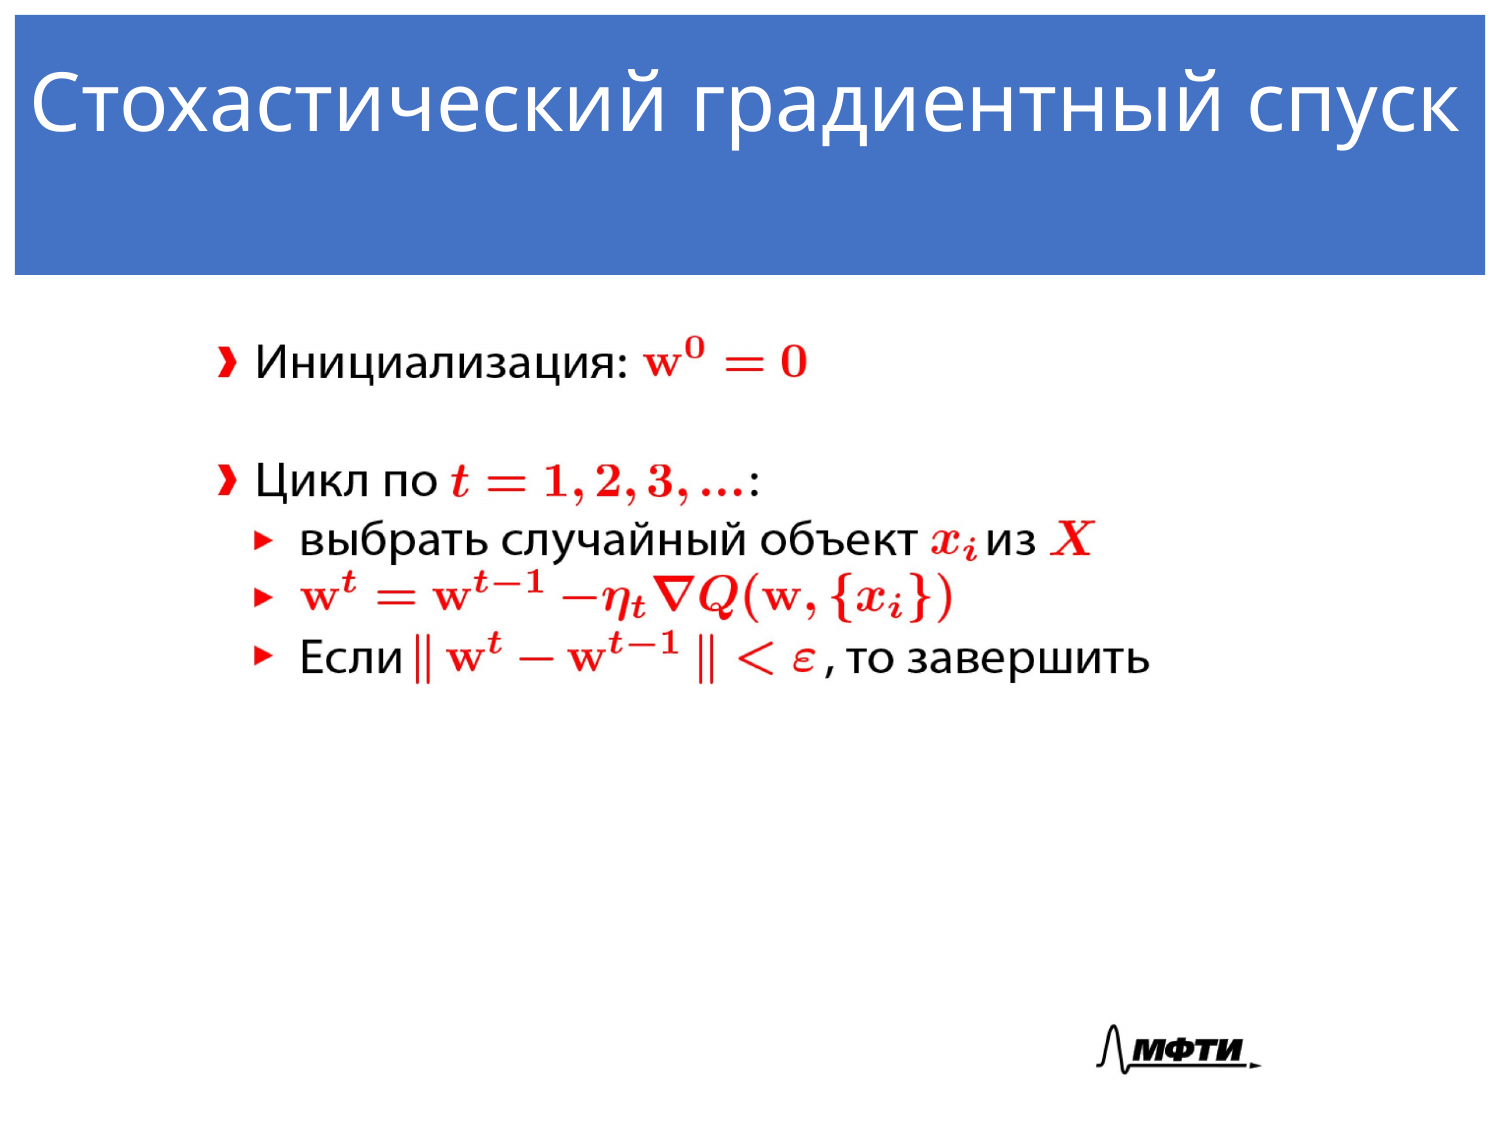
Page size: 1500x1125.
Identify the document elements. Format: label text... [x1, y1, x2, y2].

title Стохастический градиентный спуск [14, 14, 1486, 275]
picture [177, 295, 1306, 1111]
